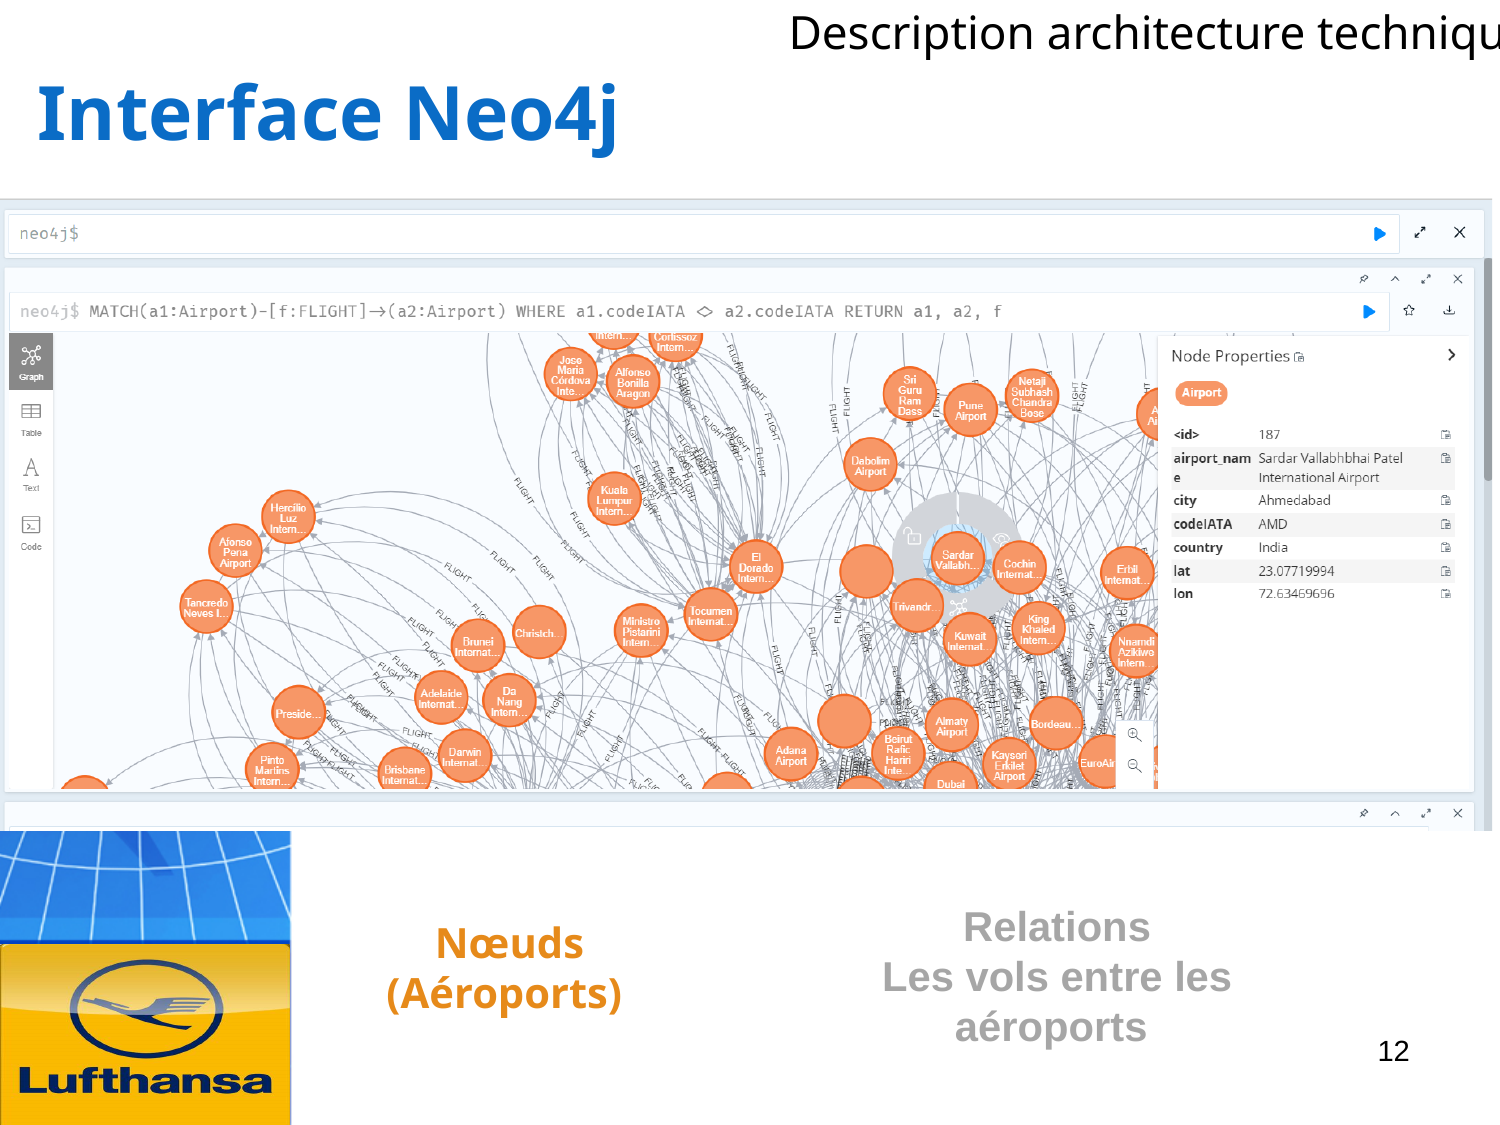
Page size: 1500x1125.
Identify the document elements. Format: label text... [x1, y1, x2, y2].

title Interface Neo4j [22, 16, 1395, 190]
slide_number 12 [1074, 1024, 1426, 1103]
text_box Nœuds (Aéroports) [326, 909, 693, 1025]
text_box Description architecture technique [773, 0, 1500, 125]
text_box Relations Les vols entre les aéroports [773, 892, 1341, 1058]
picture [0, 0, 1500, 1125]
